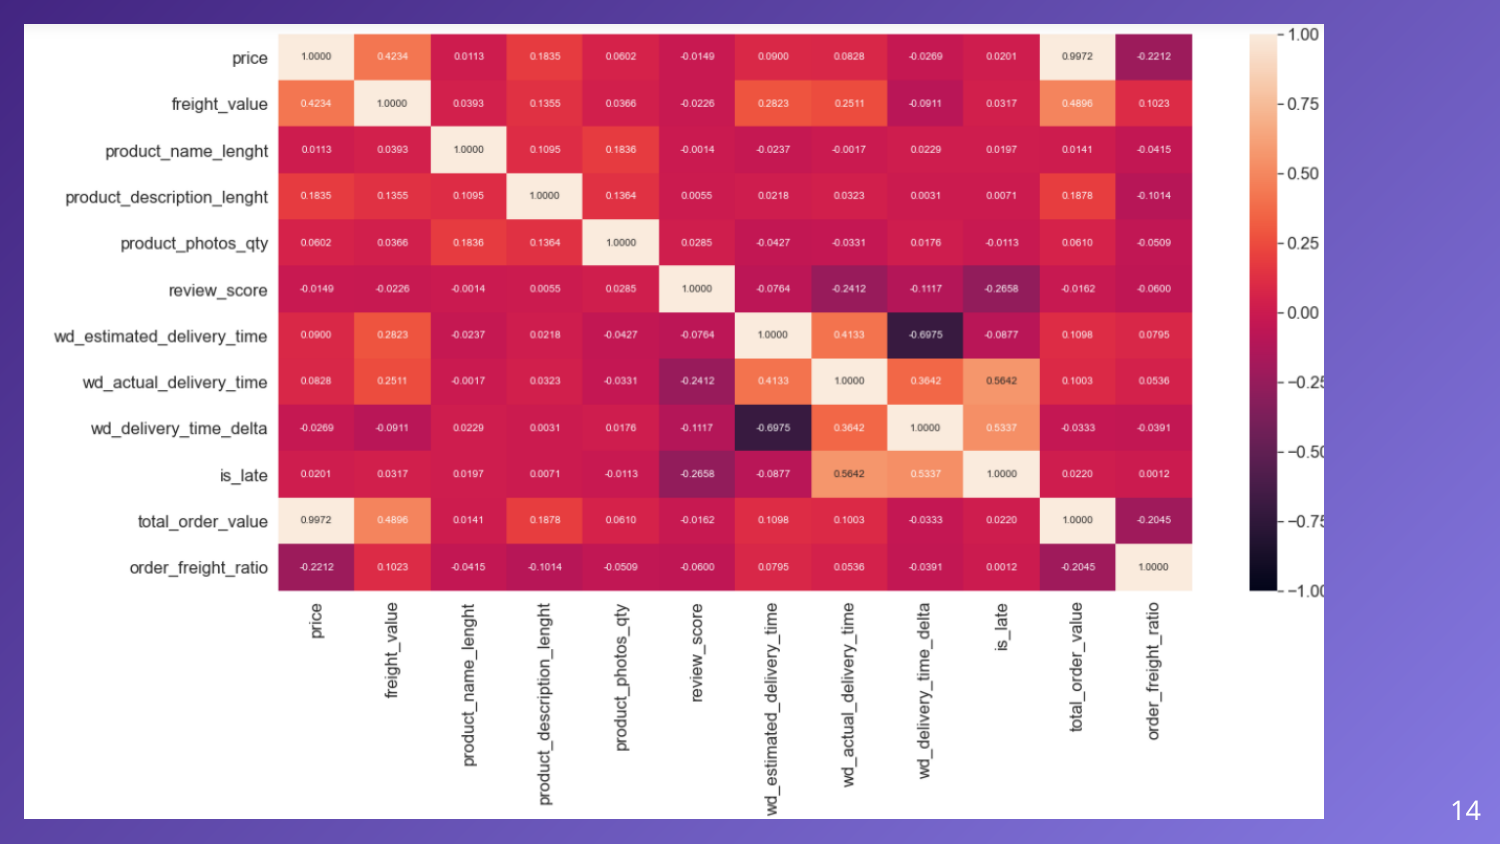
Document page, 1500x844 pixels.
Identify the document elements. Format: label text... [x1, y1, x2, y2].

picture [24, 24, 1324, 819]
slide_number ‹#› [1391, 779, 1482, 844]
